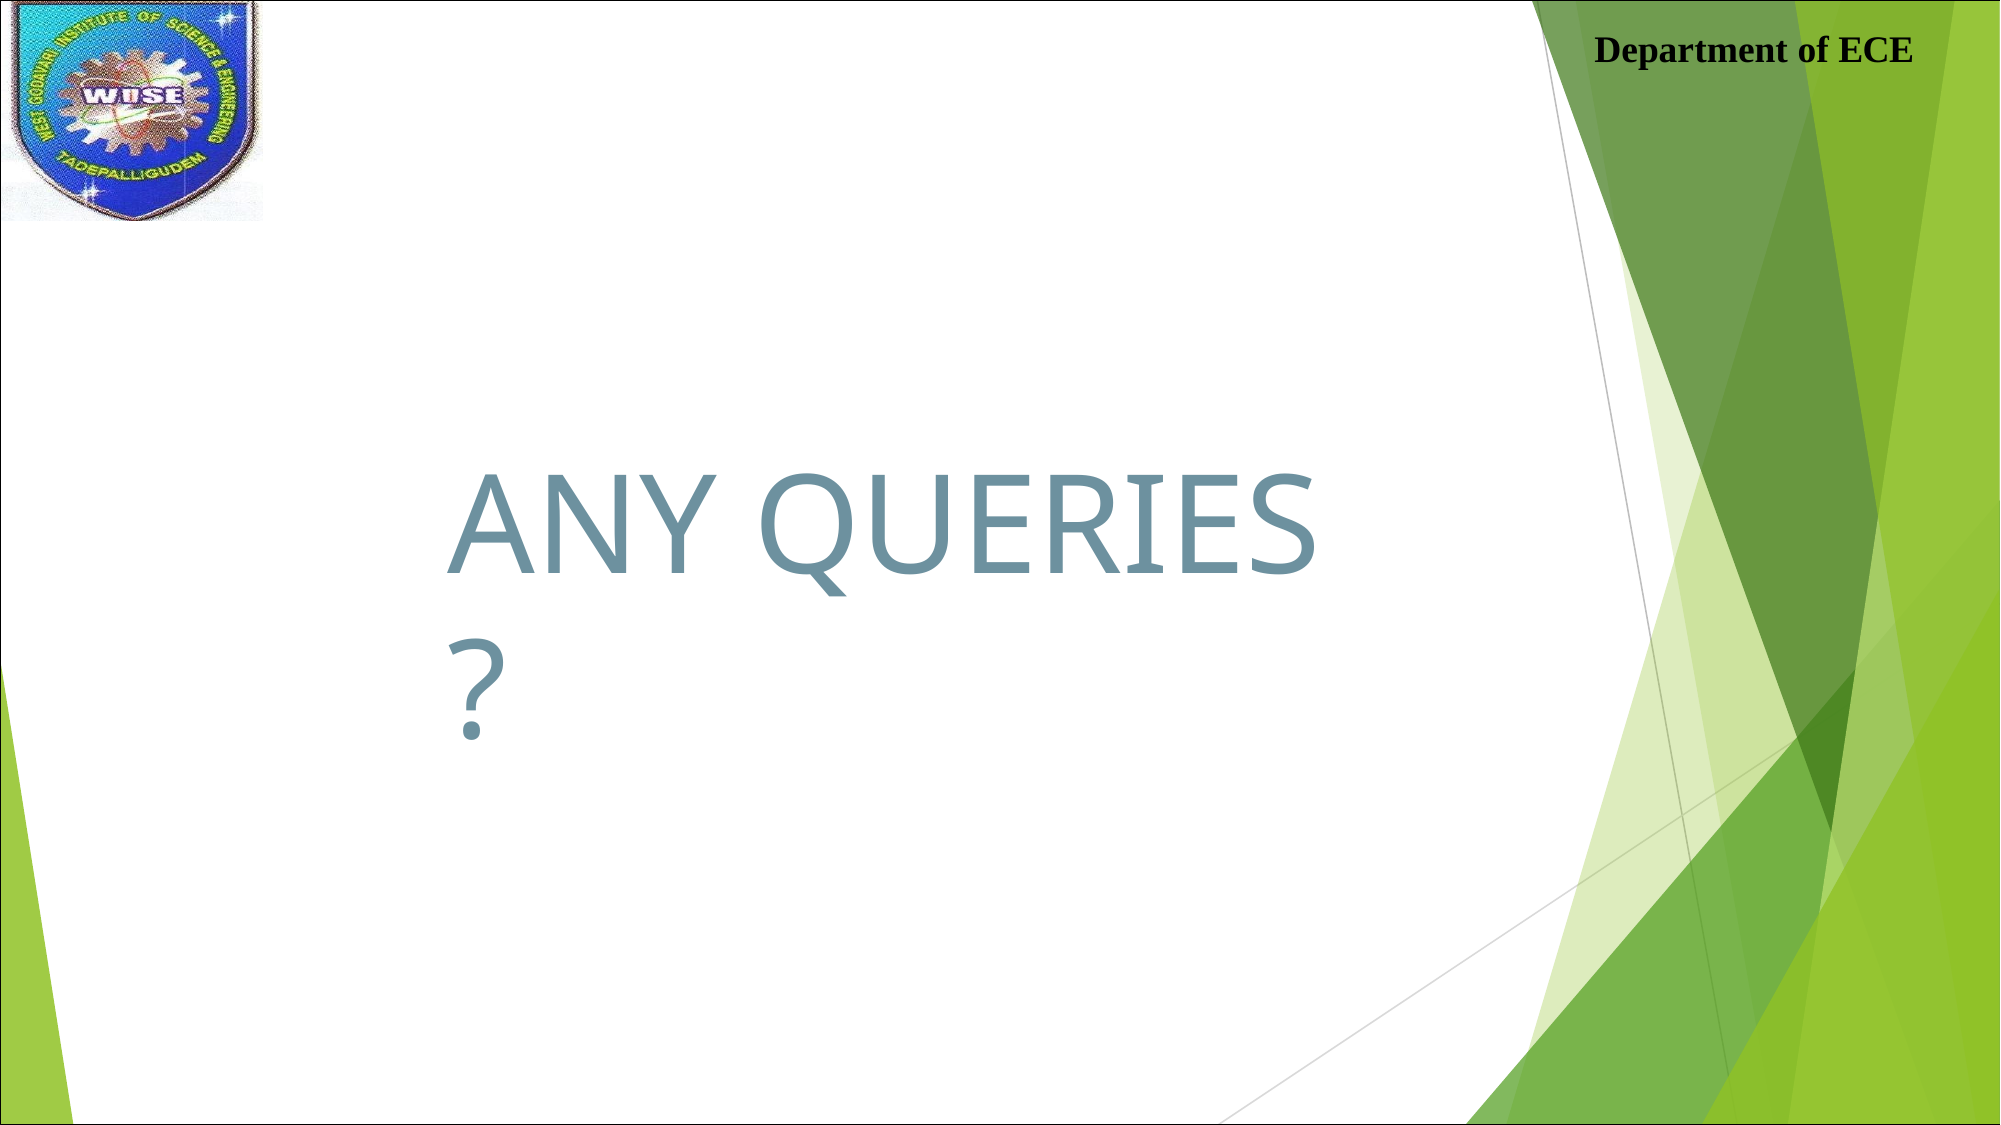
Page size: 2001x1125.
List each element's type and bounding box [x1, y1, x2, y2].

text_box [0, 0, 2000, 1125]
